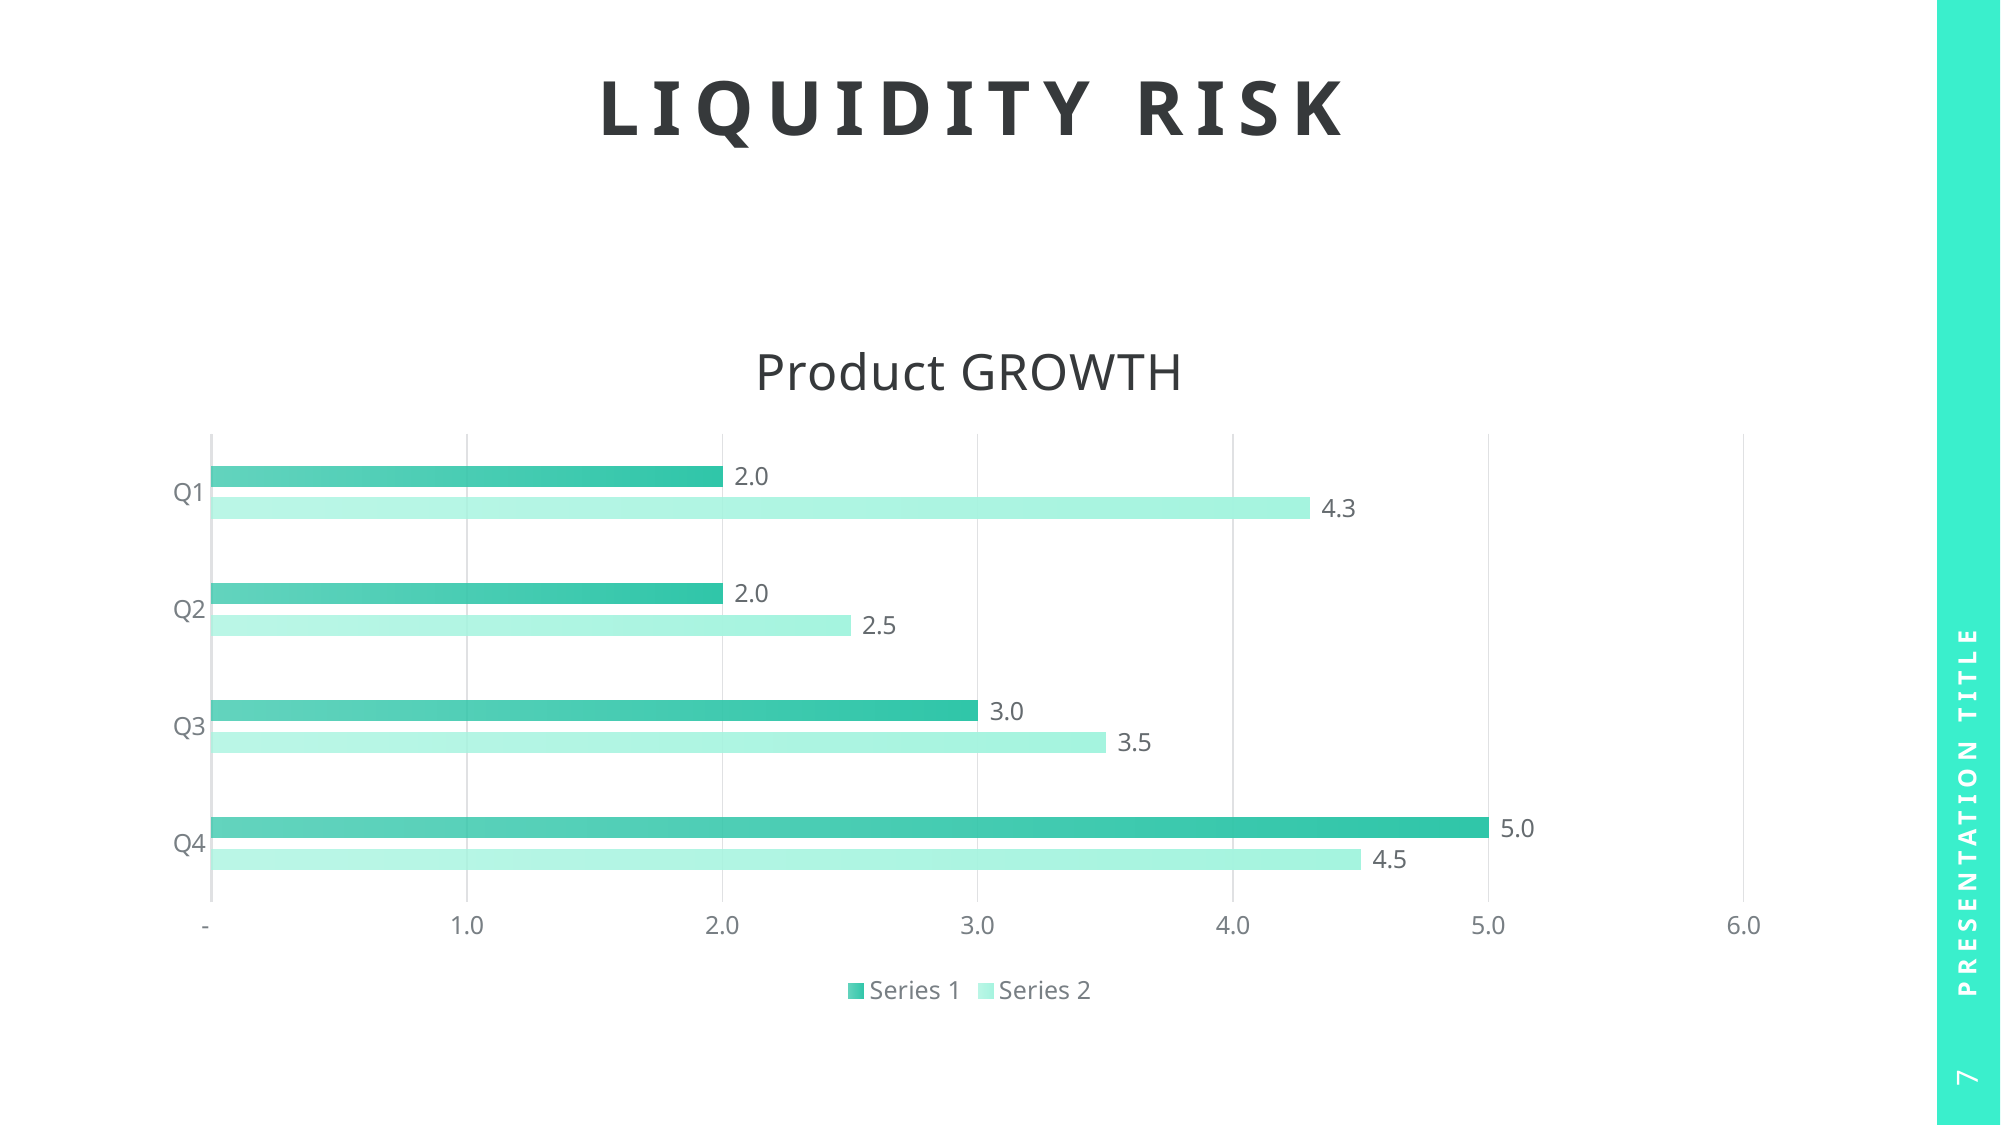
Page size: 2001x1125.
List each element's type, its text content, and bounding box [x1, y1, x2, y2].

slide_number 7 [1937, 1032, 2000, 1125]
title Lıquıdıty rısk [139, 57, 1801, 165]
footer Presentation Title [1937, 0, 2000, 1032]
chart [139, 299, 1801, 1014]
